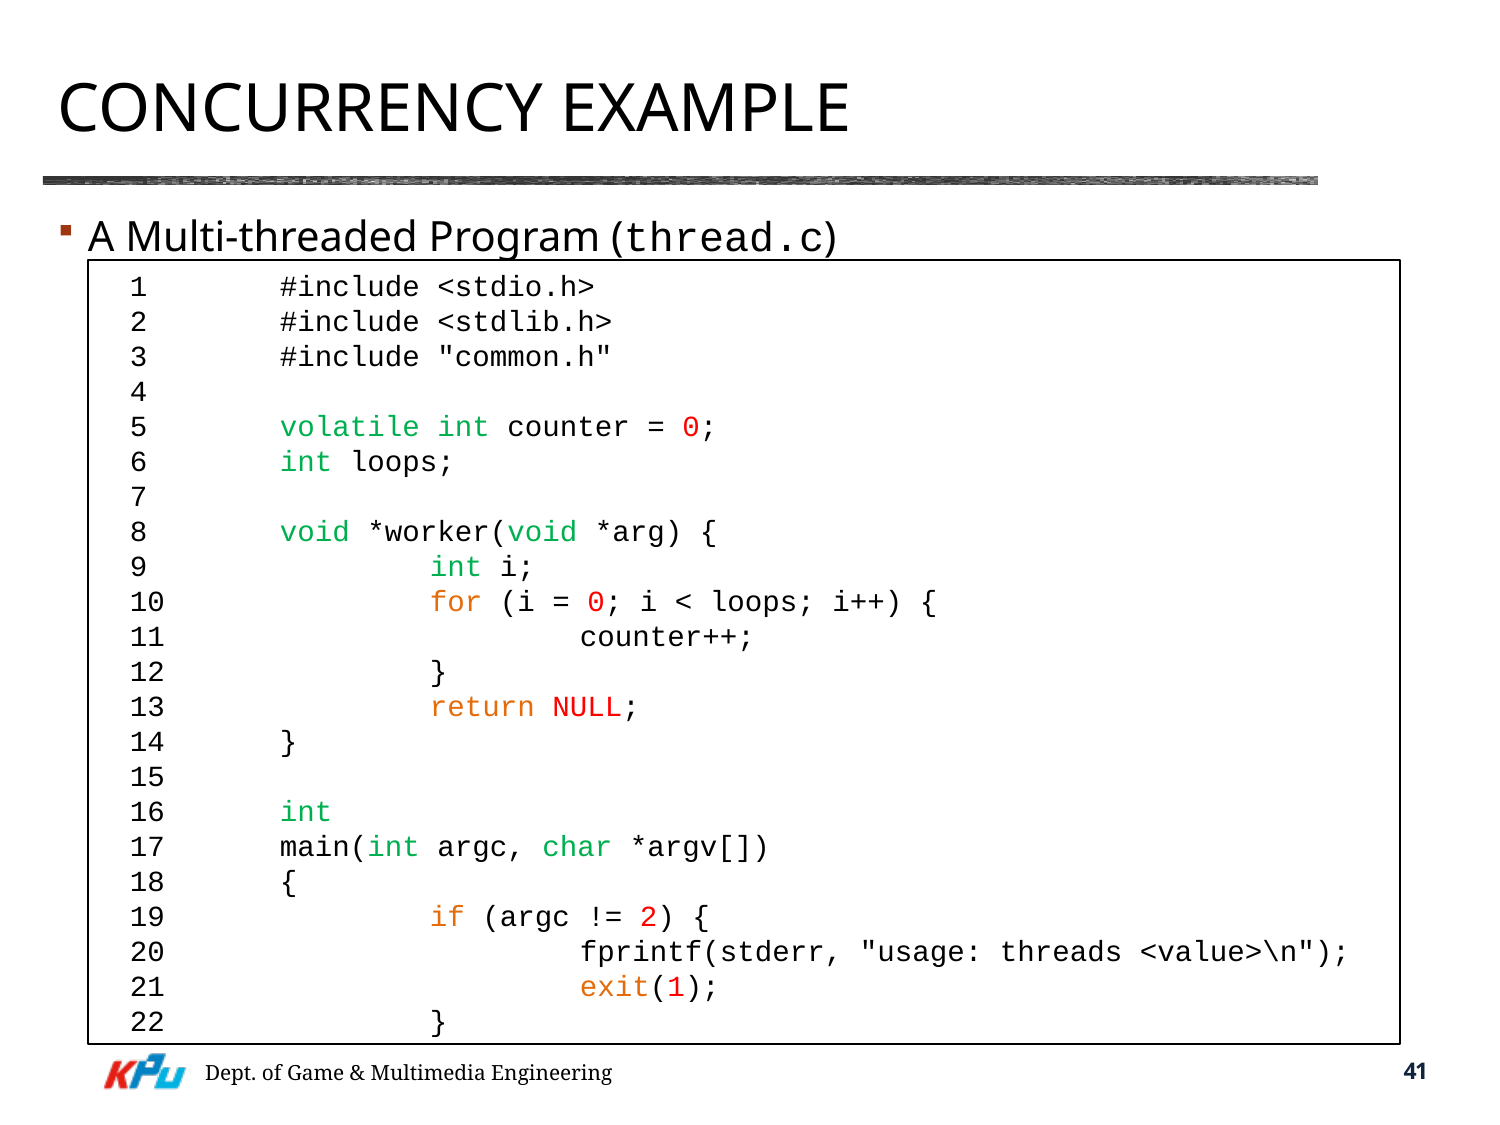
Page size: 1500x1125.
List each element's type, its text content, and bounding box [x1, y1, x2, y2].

title Concurrency Example [42, 39, 1458, 182]
list A Multi-threaded Program (thread.c) [42, 207, 1458, 1013]
footer Dept. of Game & Multimedia Engineering [190, 1046, 879, 1103]
slide_number 41 [1379, 1042, 1459, 1103]
picture [92, 1046, 191, 1120]
text_box 1 #include <stdio.h> 2 #include <stdlib.h> 3 #include "common.h" 4 5 volatile int counter = 0; 6 int loops; 7 8 void *worker(void *arg) { 9 int i; 10 for (i = 0; i < loops; i++) { 11 counter++; 12 } 13 return NULL; 14 } 15 16 int 17 main(int argc, char *argv[]) 18 { 19 if (argc != 2) { 20 fprintf(stderr, "usage: threads <value>\n"); 21 exit(1); 22 } [87, 259, 1401, 1046]
